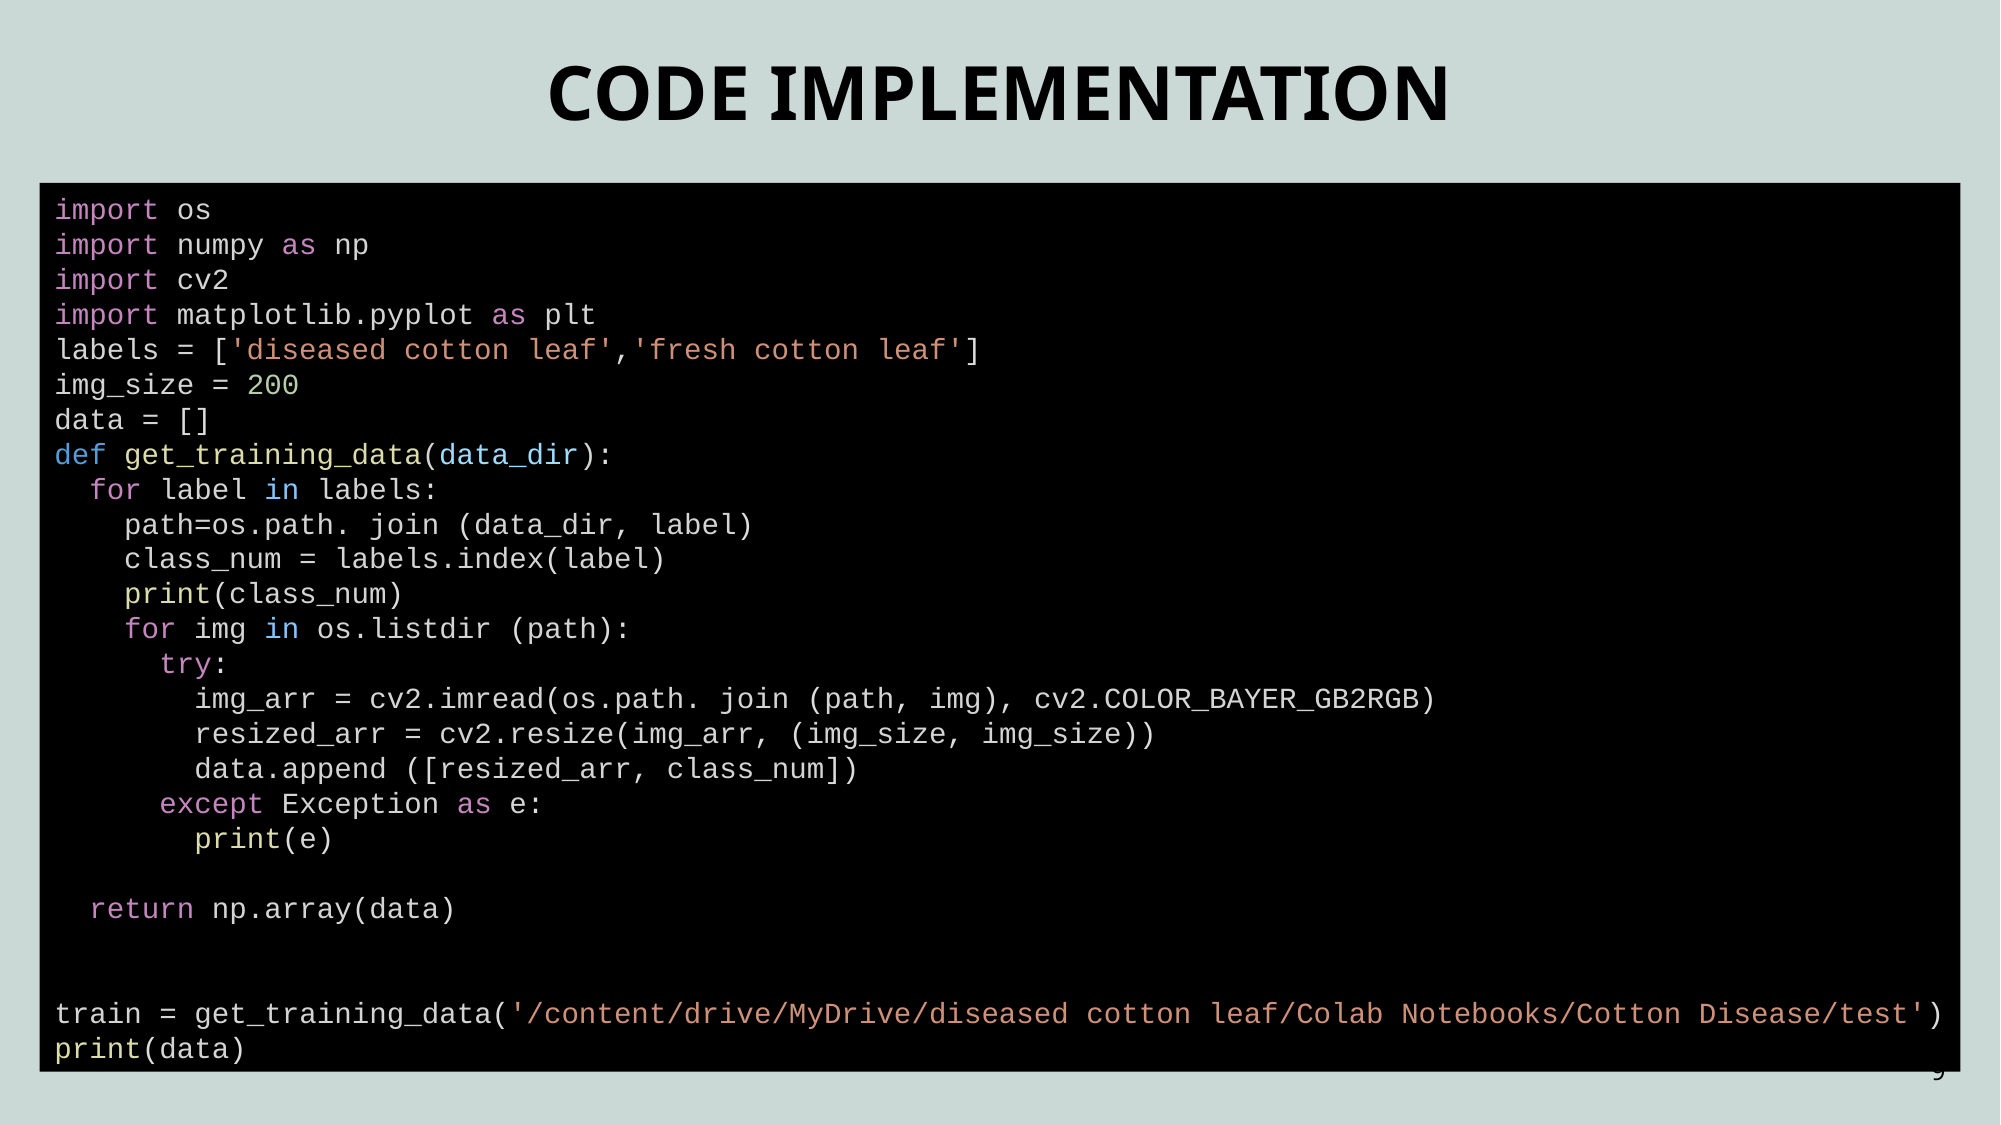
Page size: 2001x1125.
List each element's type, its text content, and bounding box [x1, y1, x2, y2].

text_box CODE IMPLEMENTATION [39, 38, 1961, 144]
text_box import os import numpy as np import cv2 import matplotlib.pyplot as plt labels = ['diseased cotton leaf','fresh cotton leaf'] img_size = 200 data = [] def get_training_data(data_dir): for label in labels: path=os.path. join (data_dir, label) class_num = labels.index(label) print(class_num) for img in os.listdir (path): try: img_arr = cv2.imread(os.path. join (path, img), cv2.COLOR_BAYER_GB2RGB) resized_arr = cv2.resize(img_arr, (img_size, img_size)) data.append ([resized_arr, class_num]) except Exception as e: print(e) return np.array(data) train = get_training_data('/content/drive/MyDrive/diseased cotton leaf/Colab Notebooks/Cotton Disease/test') print(data) [39, 182, 1961, 1072]
slide_number 9 [1510, 1072, 1961, 1103]
